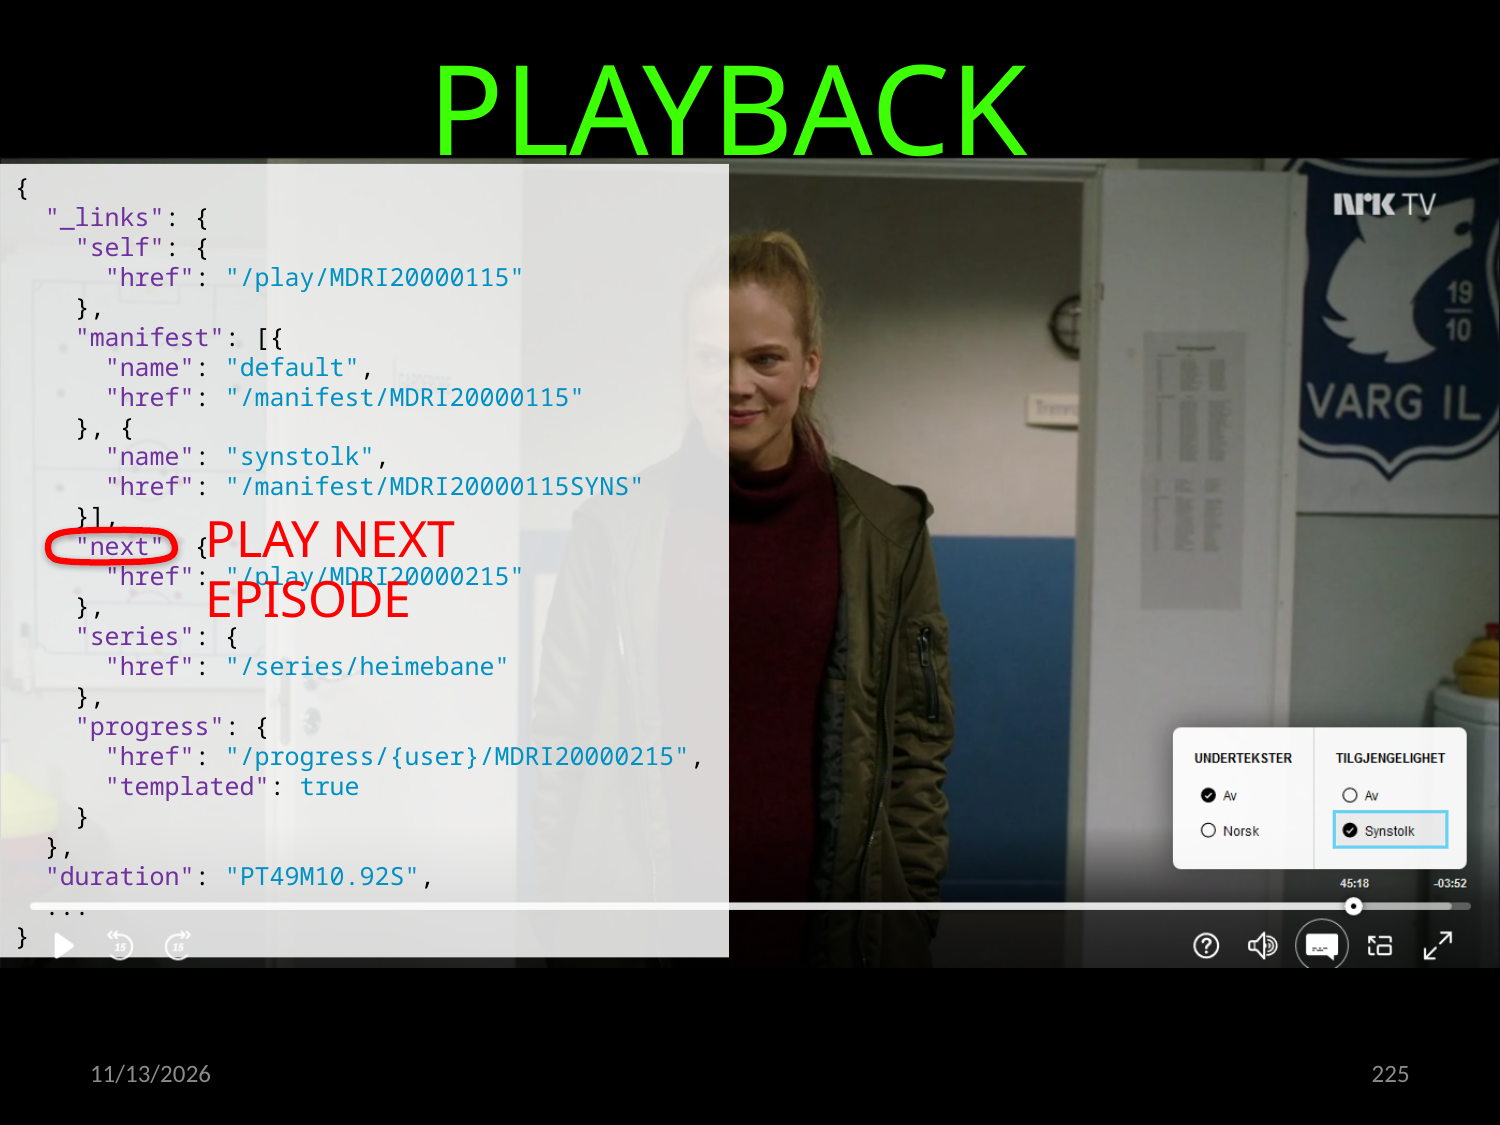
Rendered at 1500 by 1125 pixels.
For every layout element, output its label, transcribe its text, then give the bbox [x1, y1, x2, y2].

slide_number 225 [1074, 1042, 1425, 1103]
picture [0, 157, 1500, 968]
text_box PLAYBACK [48, 0, 1452, 83]
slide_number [75, 1042, 425, 1103]
